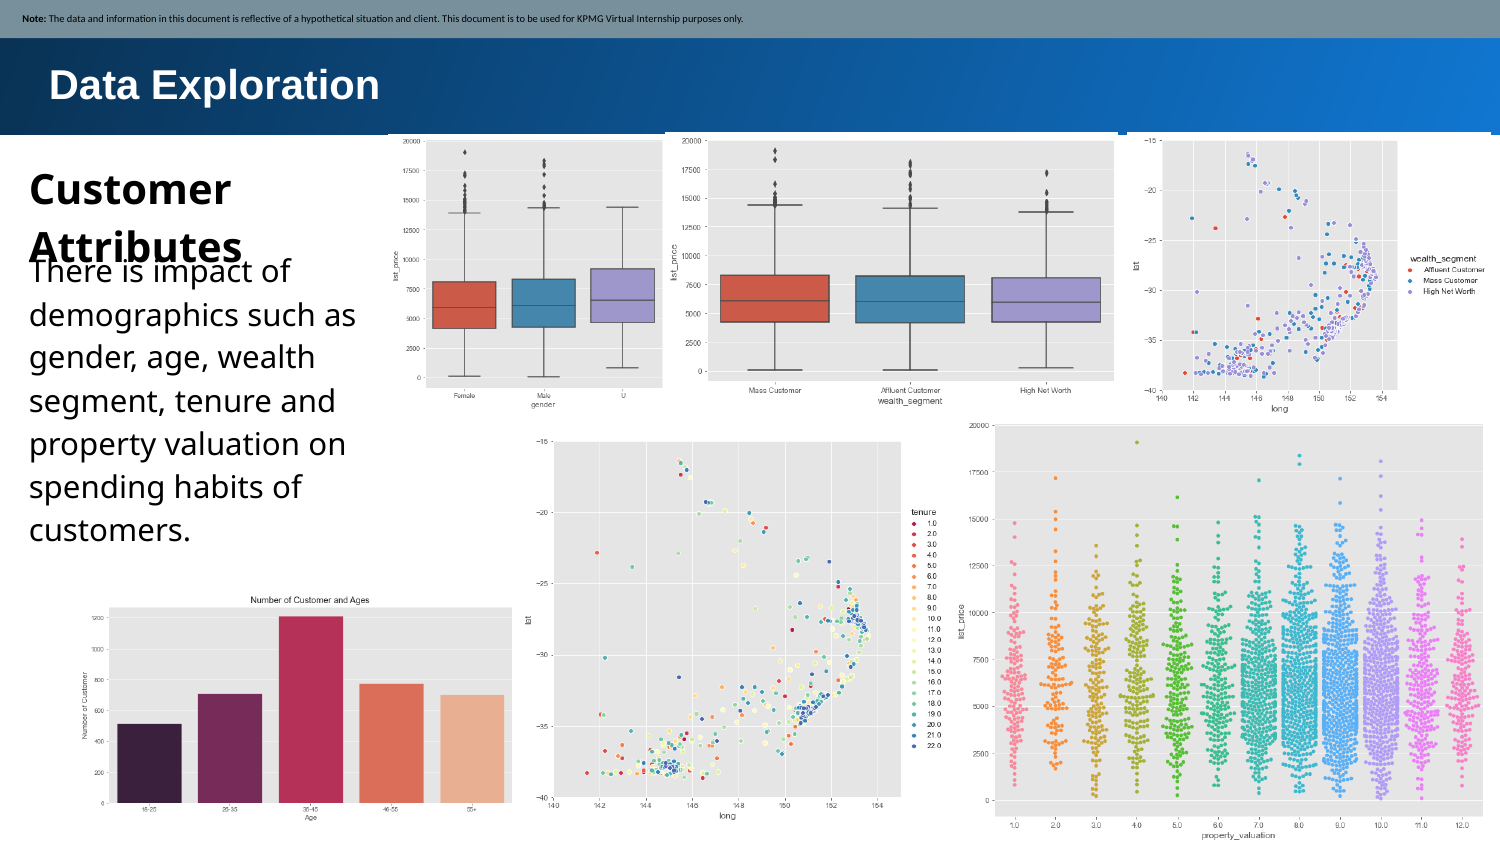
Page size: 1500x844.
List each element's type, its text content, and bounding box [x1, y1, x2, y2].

text_box There is impact of demographics such as gender, age, wealth segment, tenure and property valuation on spending habits of customers. [13, 231, 387, 563]
picture [951, 132, 1491, 844]
text_box [0, 39, 1500, 135]
text_box Note: The data and information in this document is reflective of a hypothetical situation and client. This document is to be used for KPMG Virtual Internship purposes only. [0, 0, 1500, 39]
text_box Data Exploration [33, 43, 1439, 124]
text_box Customer Attributes [13, 140, 383, 231]
picture [78, 591, 516, 825]
picture [387, 132, 1118, 412]
picture [519, 433, 949, 825]
